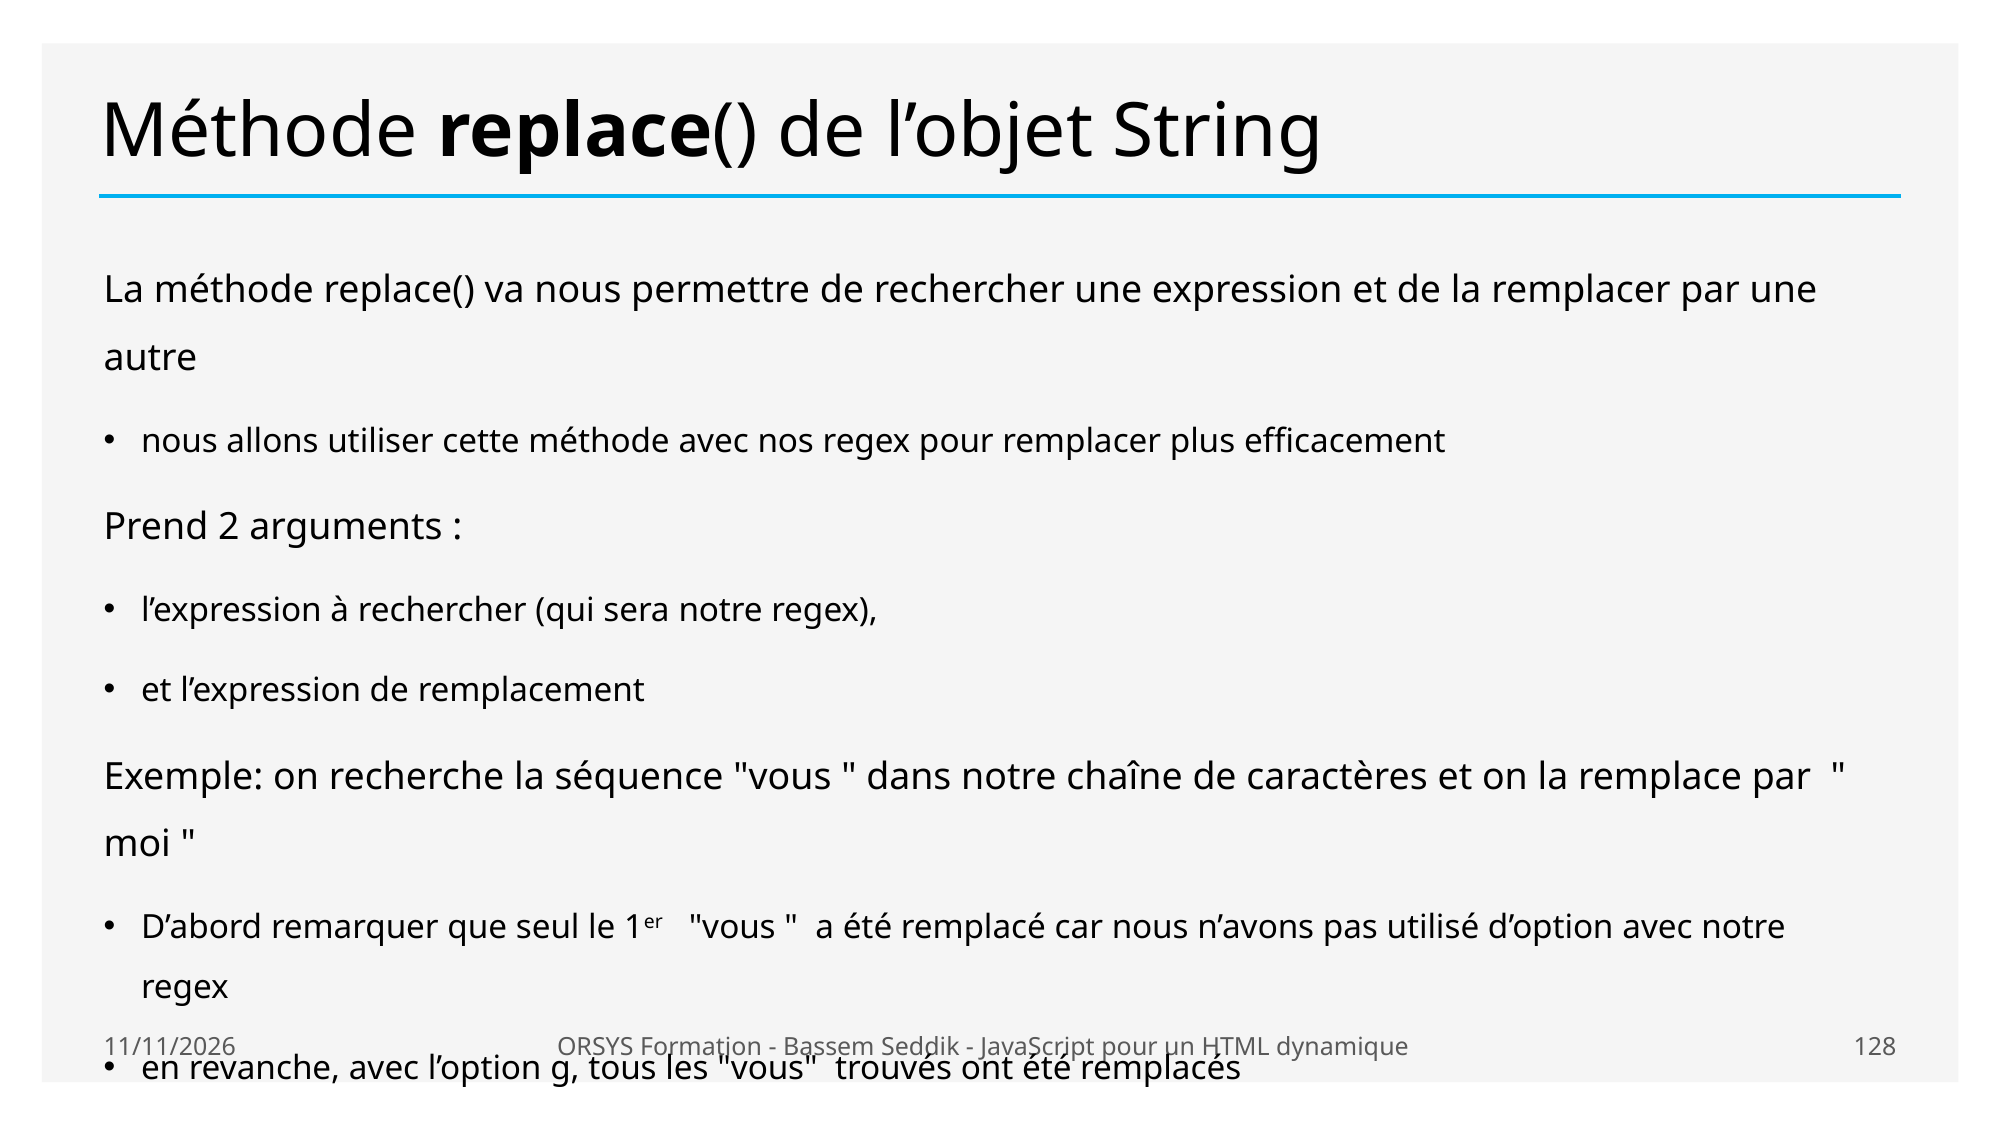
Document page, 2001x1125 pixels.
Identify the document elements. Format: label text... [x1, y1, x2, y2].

list La méthode replace() va nous permettre de rechercher une expression et de la remplacer par une autre nous allons utiliser cette méthode avec nos regex pour remplacer plus efficacement Prend 2 arguments : l’expression à rechercher (qui sera notre regex), et l’expression de remplacement Exemple: on recherche la séquence "vous " dans notre chaîne de caractères et on la remplace par " moi " D’abord remarquer que seul le 1er "vous " a été remplacé car nous n’avons pas utilisé d’option avec notre regex en revanche, avec l’option g, tous les "vous" trouvés ont été remplacés [88, 235, 1891, 1017]
slide_number 128 [1626, 1017, 1912, 1078]
footer ORSYS Formation - Bassem Seddik - JavaScript pour un HTML dynamique [340, 1017, 1626, 1078]
title Méthode replace() de l’objet String [85, 73, 1888, 179]
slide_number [88, 1017, 340, 1078]
